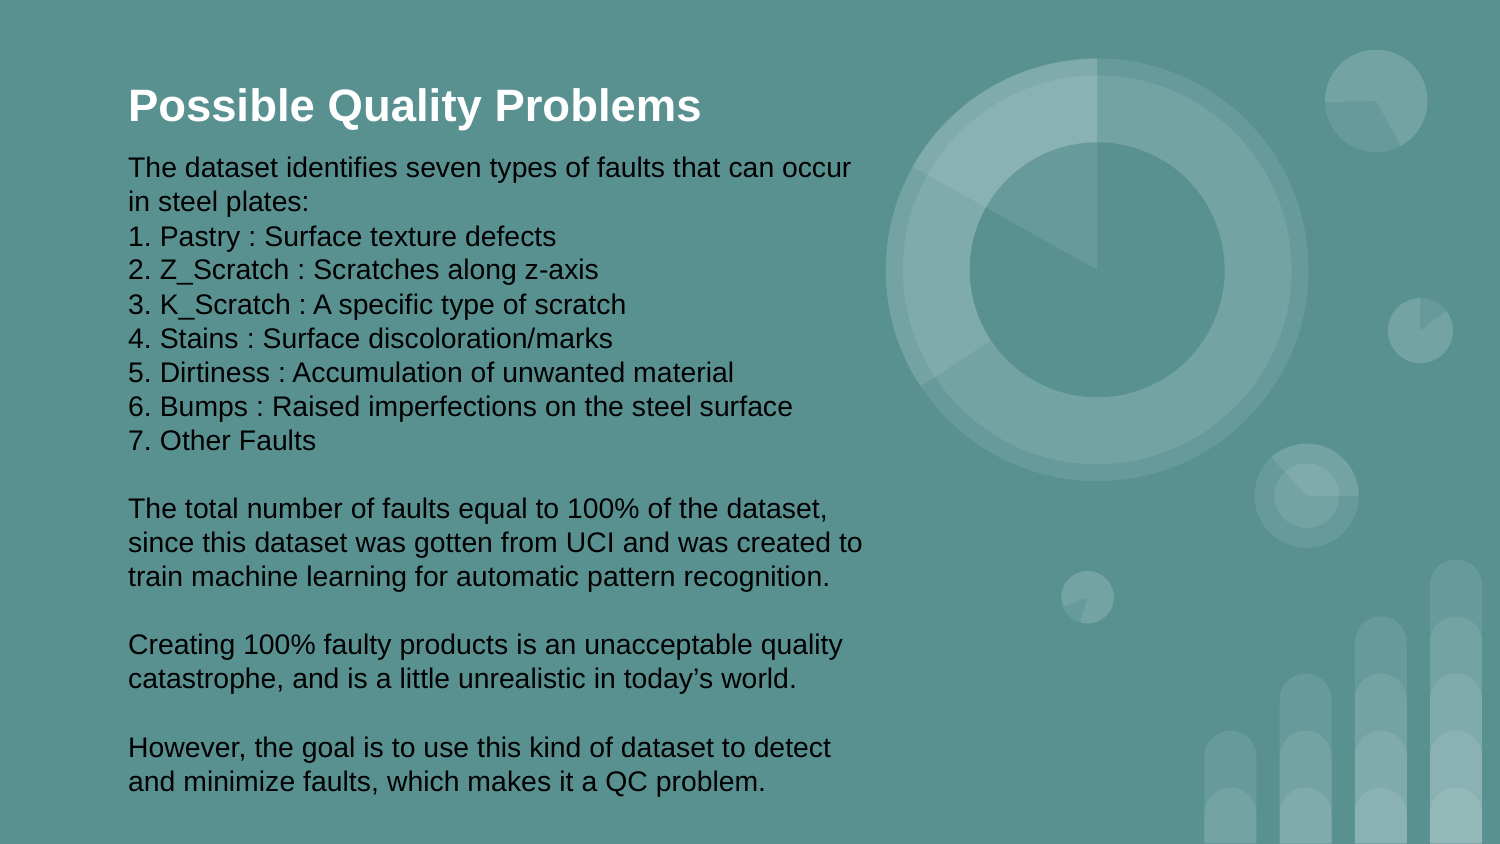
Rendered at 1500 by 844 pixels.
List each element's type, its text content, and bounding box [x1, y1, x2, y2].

subtitle The dataset identifies seven types of faults that can occur in steel plates: 1. Pastry : Surface texture defects 2. Z_Scratch : Scratches along z-axis 3. K_Scratch : A specific type of scratch 4. Stains : Surface discoloration/marks 5. Dirtiness : Accumulation of unwanted material 6. Bumps : Raised imperfections on the steel surface 7. Other Faults The total number of faults equal to 100% of the dataset, since this dataset was gotten from UCI and was created to train machine learning for automatic pattern recognition. Creating 100% faulty products is an unacceptable quality catastrophe, and is a little unrealistic in today’s world. However, the goal is to use this kind of dataset to detect and minimize faults, which makes it a QC problem. [113, 134, 882, 834]
title Possible Quality Problems [113, 61, 750, 134]
